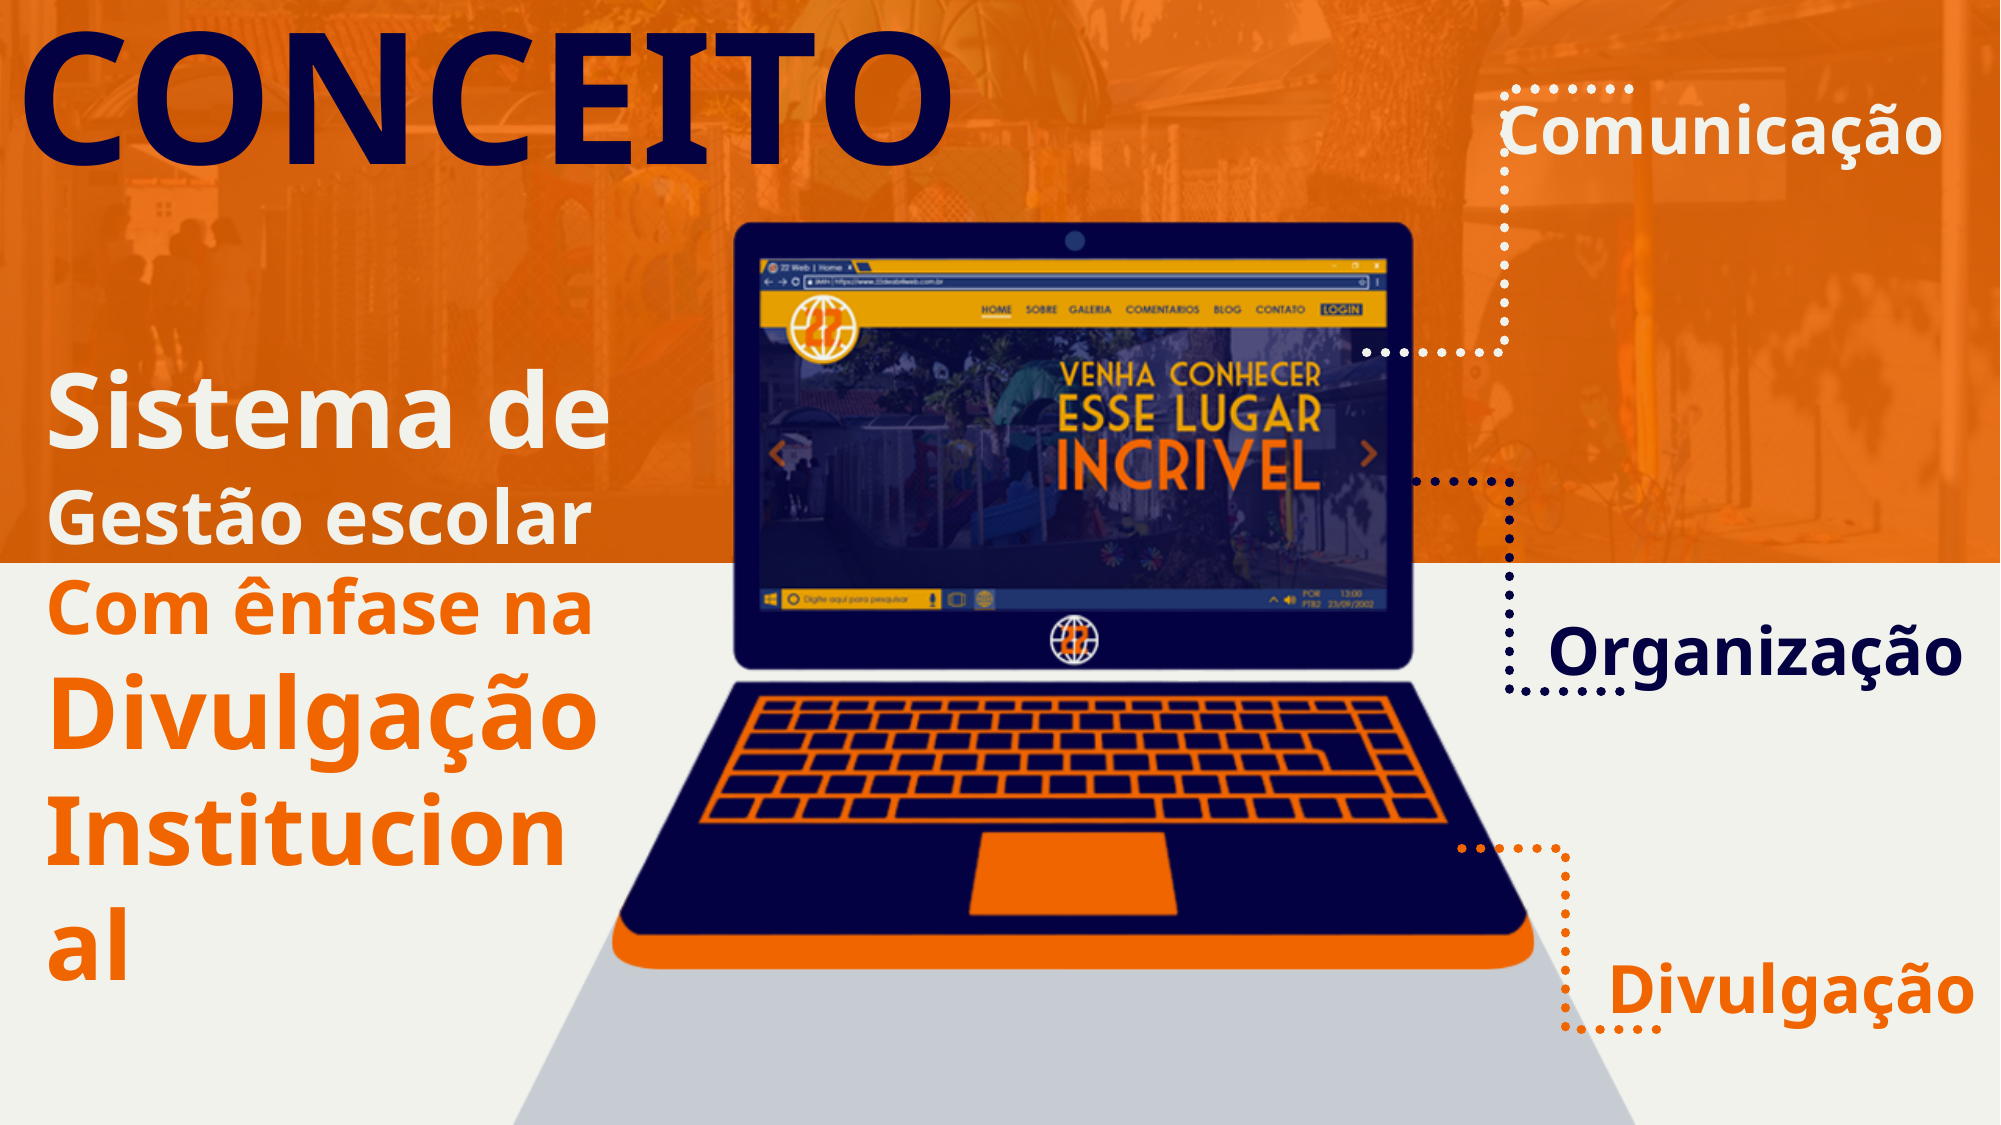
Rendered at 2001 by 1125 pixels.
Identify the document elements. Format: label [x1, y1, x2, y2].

text_box [1397, 481, 1622, 692]
text_box [1366, 89, 1643, 353]
text_box [1461, 848, 1669, 1030]
picture [0, 0, 2000, 1125]
